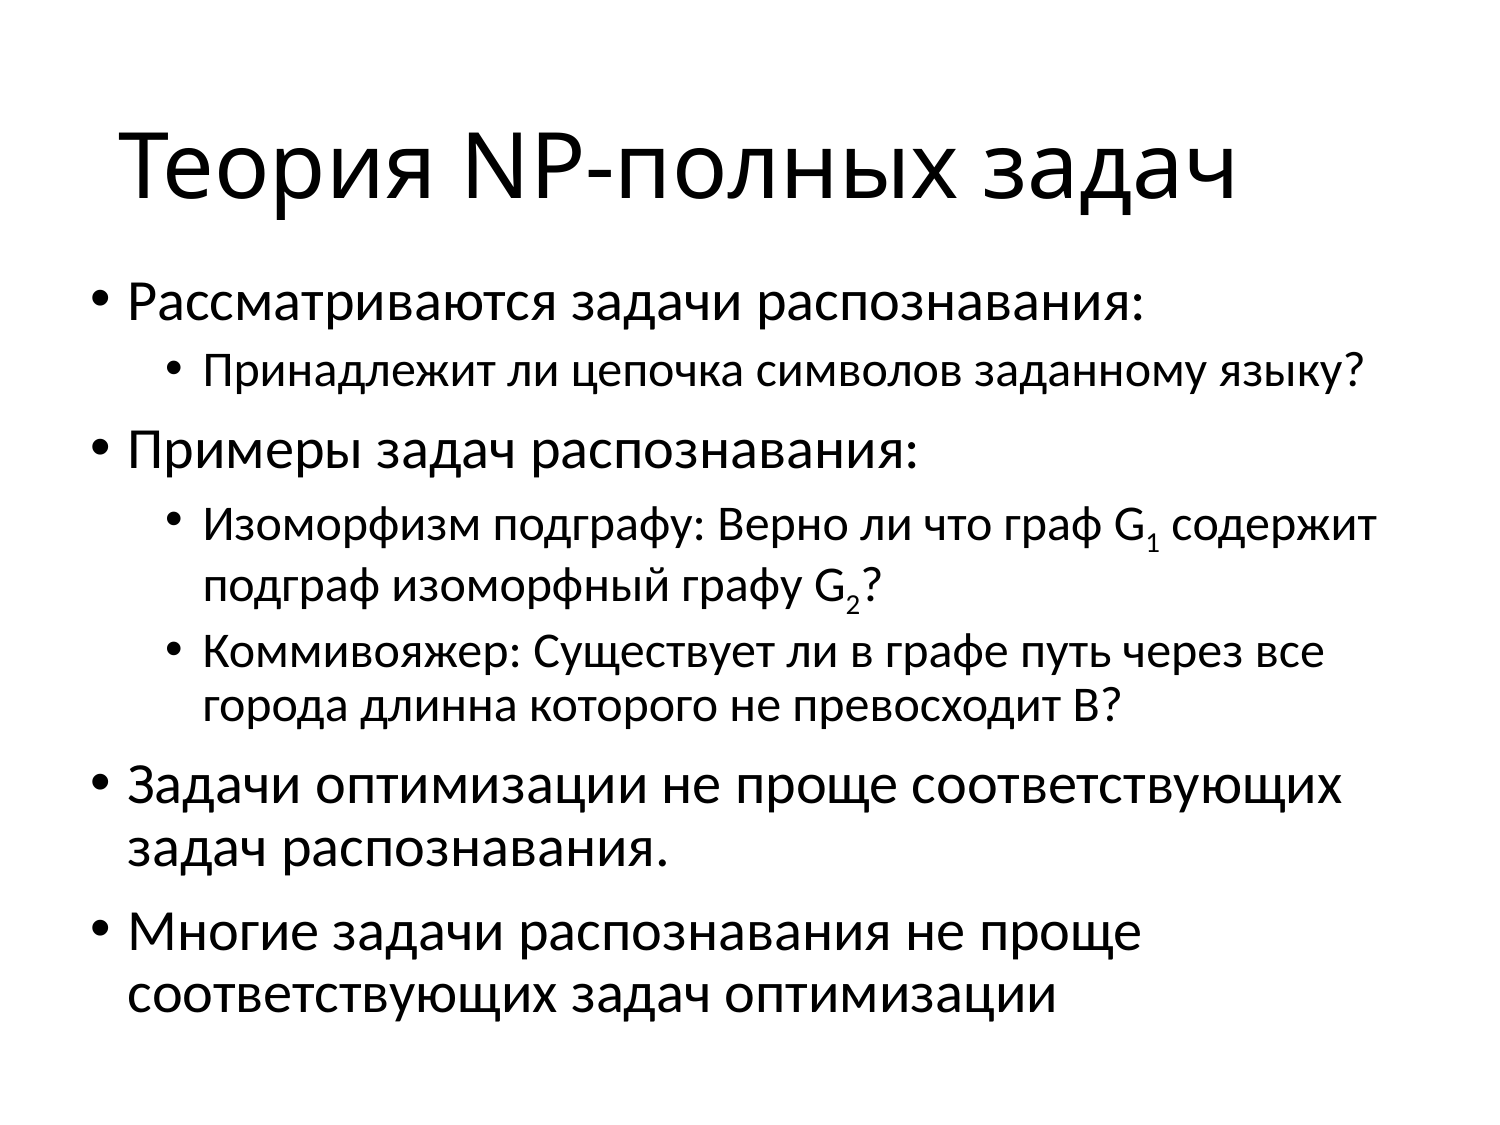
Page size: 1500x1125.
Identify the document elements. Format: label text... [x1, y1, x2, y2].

title Теория NP-полных задач [103, 59, 1397, 262]
list Рассматриваются задачи распознавания: Принадлежит ли цепочка символов заданному языку? Примеры задач распознавания: Изоморфизм подграфу: Верно ли что граф G1 содержит подграф изоморфный графу G2? Коммивояжер: Существует ли в графе путь через все города длинна которого не превосходит B? Задачи оптимизации не проще соответствующих задач распознавания. Многие задачи распознавания не проще соответствующих задач оптимизации [75, 262, 1425, 1109]
